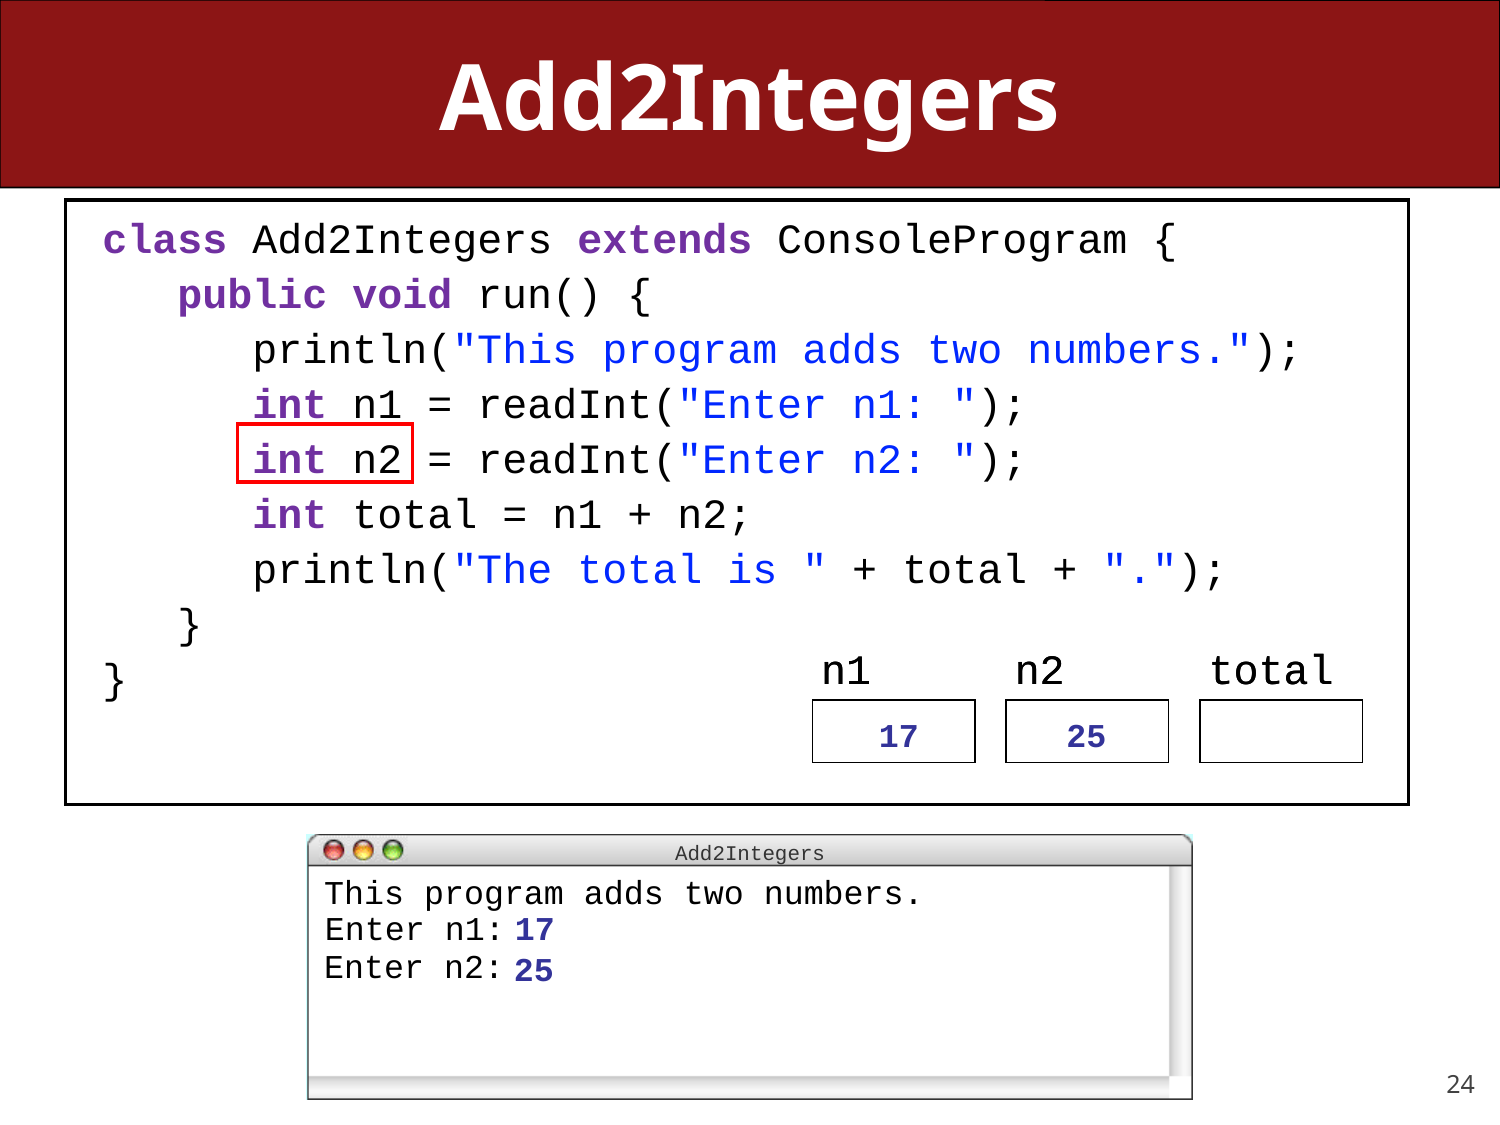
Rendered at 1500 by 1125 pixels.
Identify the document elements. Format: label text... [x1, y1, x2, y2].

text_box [306, 831, 1193, 1100]
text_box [87, 199, 1375, 763]
text_box [65, 200, 1409, 805]
text_box 17 [299, 899, 306, 940]
text_box 25 [298, 940, 306, 995]
title Add2Integers [75, 0, 1425, 188]
